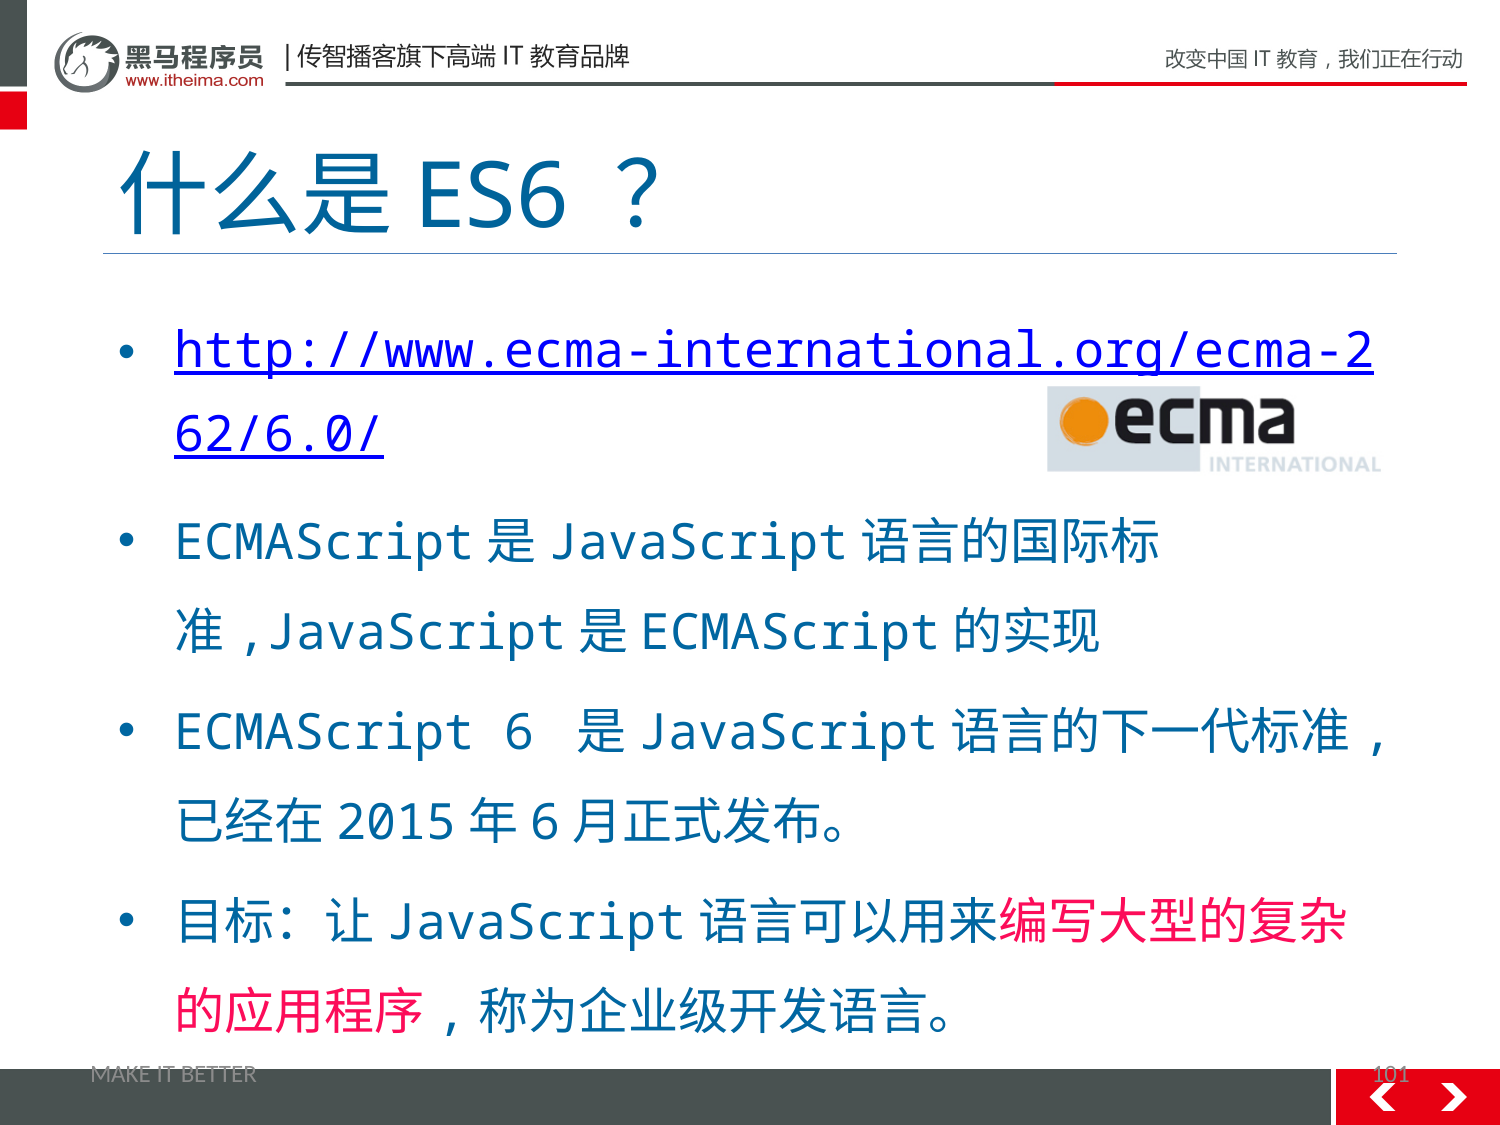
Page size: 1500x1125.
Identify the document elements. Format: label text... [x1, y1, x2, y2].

slide_number 101 [1074, 1042, 1425, 1103]
slide_number MAKE IT BETTER [75, 1042, 425, 1103]
title 什么是ES6 ？ [103, 95, 1397, 254]
picture [0, 0, 1500, 1125]
list http://www.ecma-international.org/ecma-262/6.0/ ECMAScript是JavaScript语言的国际标准,JavaScript是ECMAScript的实现 ECMAScript 6 是JavaScript语言的下一代标准,已经在2015年6月正式发布。 目标：让JavaScript语言可以用来编写大型的复杂的应用程序,称为企业级开发语言。 [103, 275, 1397, 1040]
